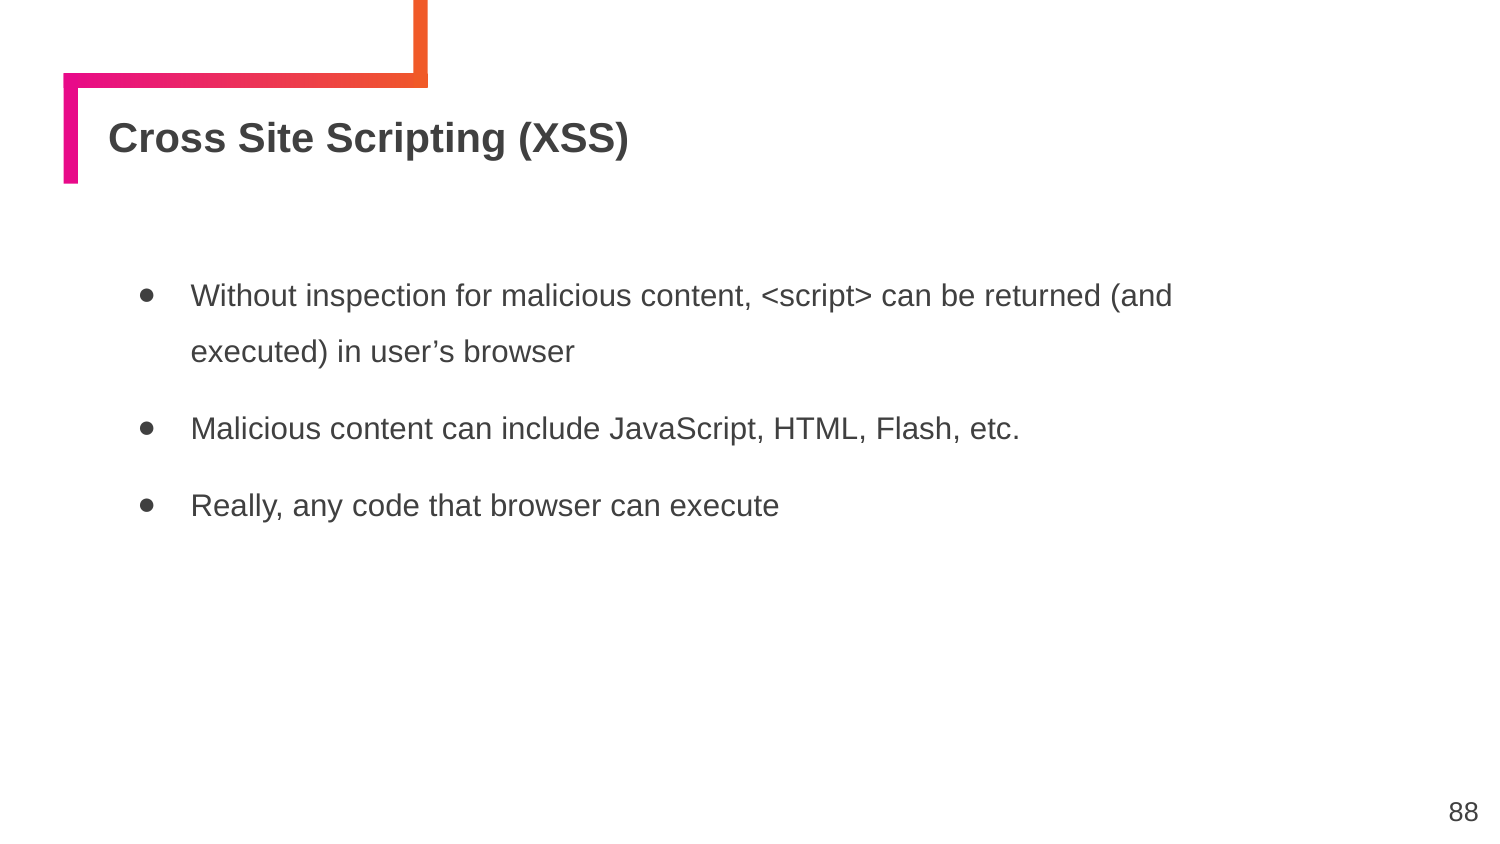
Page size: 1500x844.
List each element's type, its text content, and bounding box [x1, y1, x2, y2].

text_box Without inspection for malicious content, <script> can be returned (and executed) in user’s browser Malicious content can include JavaScript, HTML, Flash, etc. Really, any code that browser can execute [100, 241, 1264, 770]
title Cross Site Scripting (XSS) [100, 117, 1455, 169]
slide_number 88 [1403, 779, 1494, 844]
